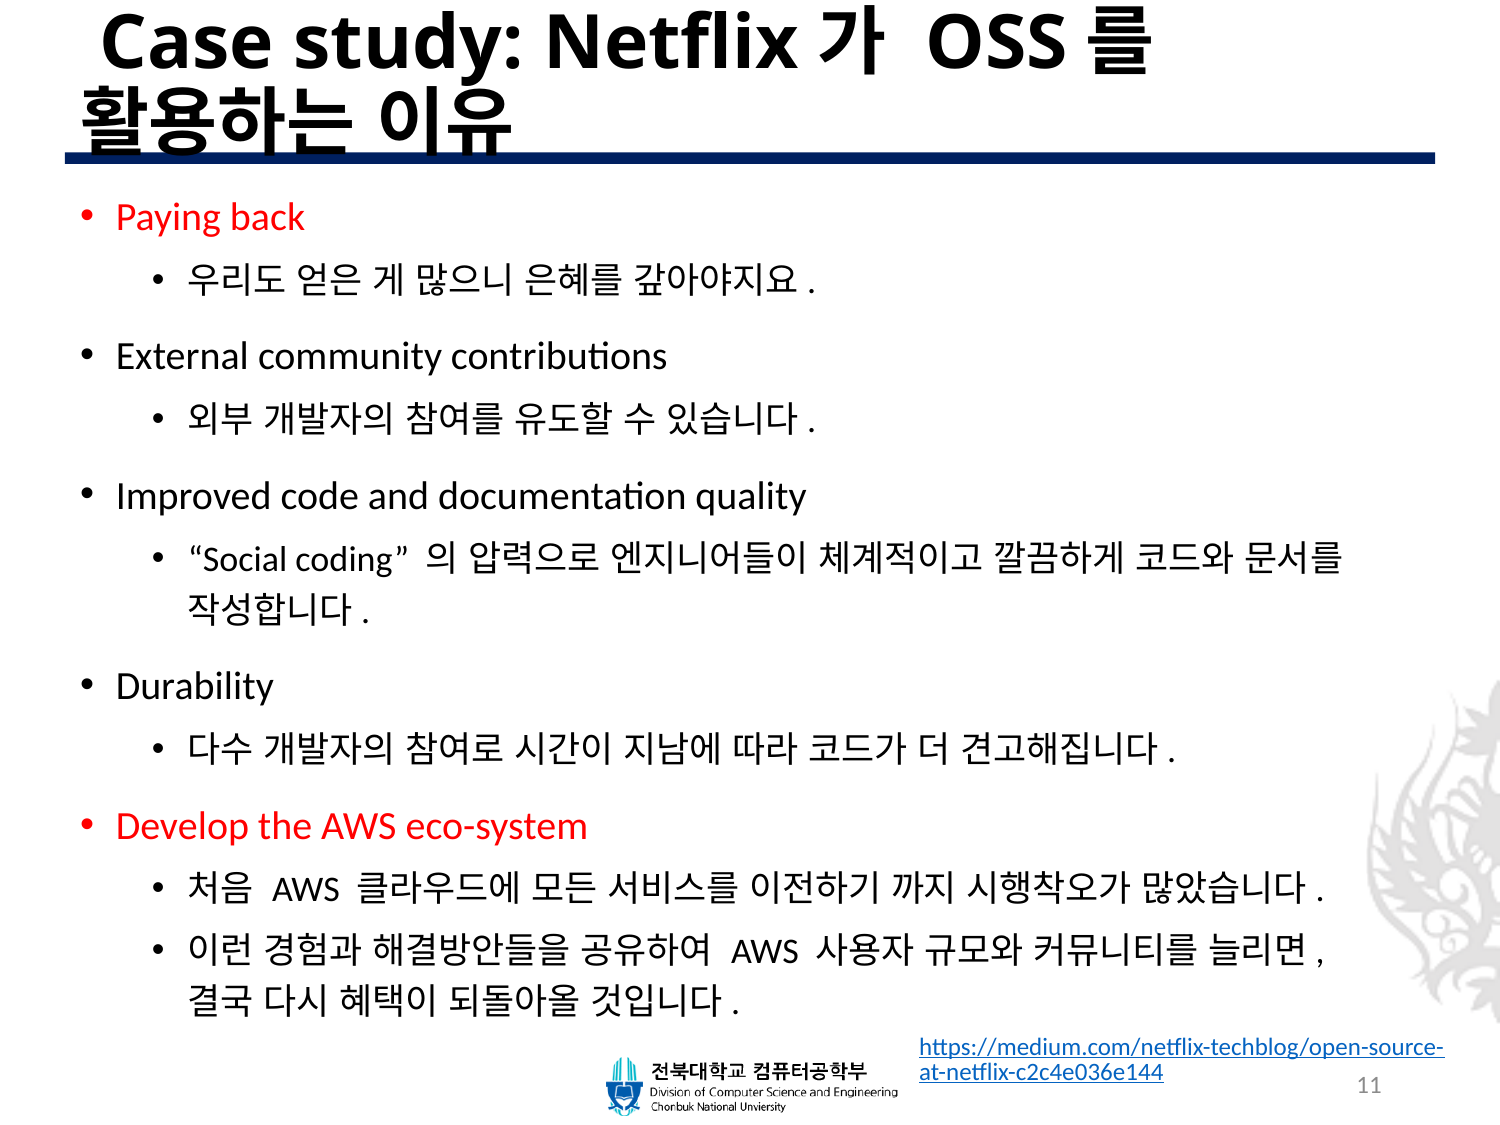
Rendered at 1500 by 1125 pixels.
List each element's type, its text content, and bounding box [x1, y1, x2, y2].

title Case study: Netflix가 OSS를 활용하는 이유 [64, 26, 1436, 143]
list Paying back 우리도 얻은 게 많으니 은혜를 갚아야지요. External community contributions 외부 개발자의 참여를 유도할 수 있습니다. Improved code and documentation quality “Social coding” 의 압력으로 엔지니어들이 체계적이고 깔끔하게 코드와 문서를 작성합니다. Durability 다수 개발자의 참여로 시간이 지남에 따라 코드가 더 견고해집니다. Develop the AWS eco-system 처음 AWS 클라우드에 모든 서비스를 이전하기 까지 시행착오가 많았습니다. 이런 경험과 해결방안들을 공유하여 AWS 사용자 규모와 커뮤니티를 늘리면, 결국 다시 혜택이 되돌아올 것입니다. [64, 173, 1436, 1039]
text_box https://medium.com/netflix-techblog/open-source-at-netflix-c2c4e036e144 [904, 1022, 1469, 1068]
slide_number 11 [1059, 1068, 1397, 1111]
picture [600, 1057, 900, 1116]
